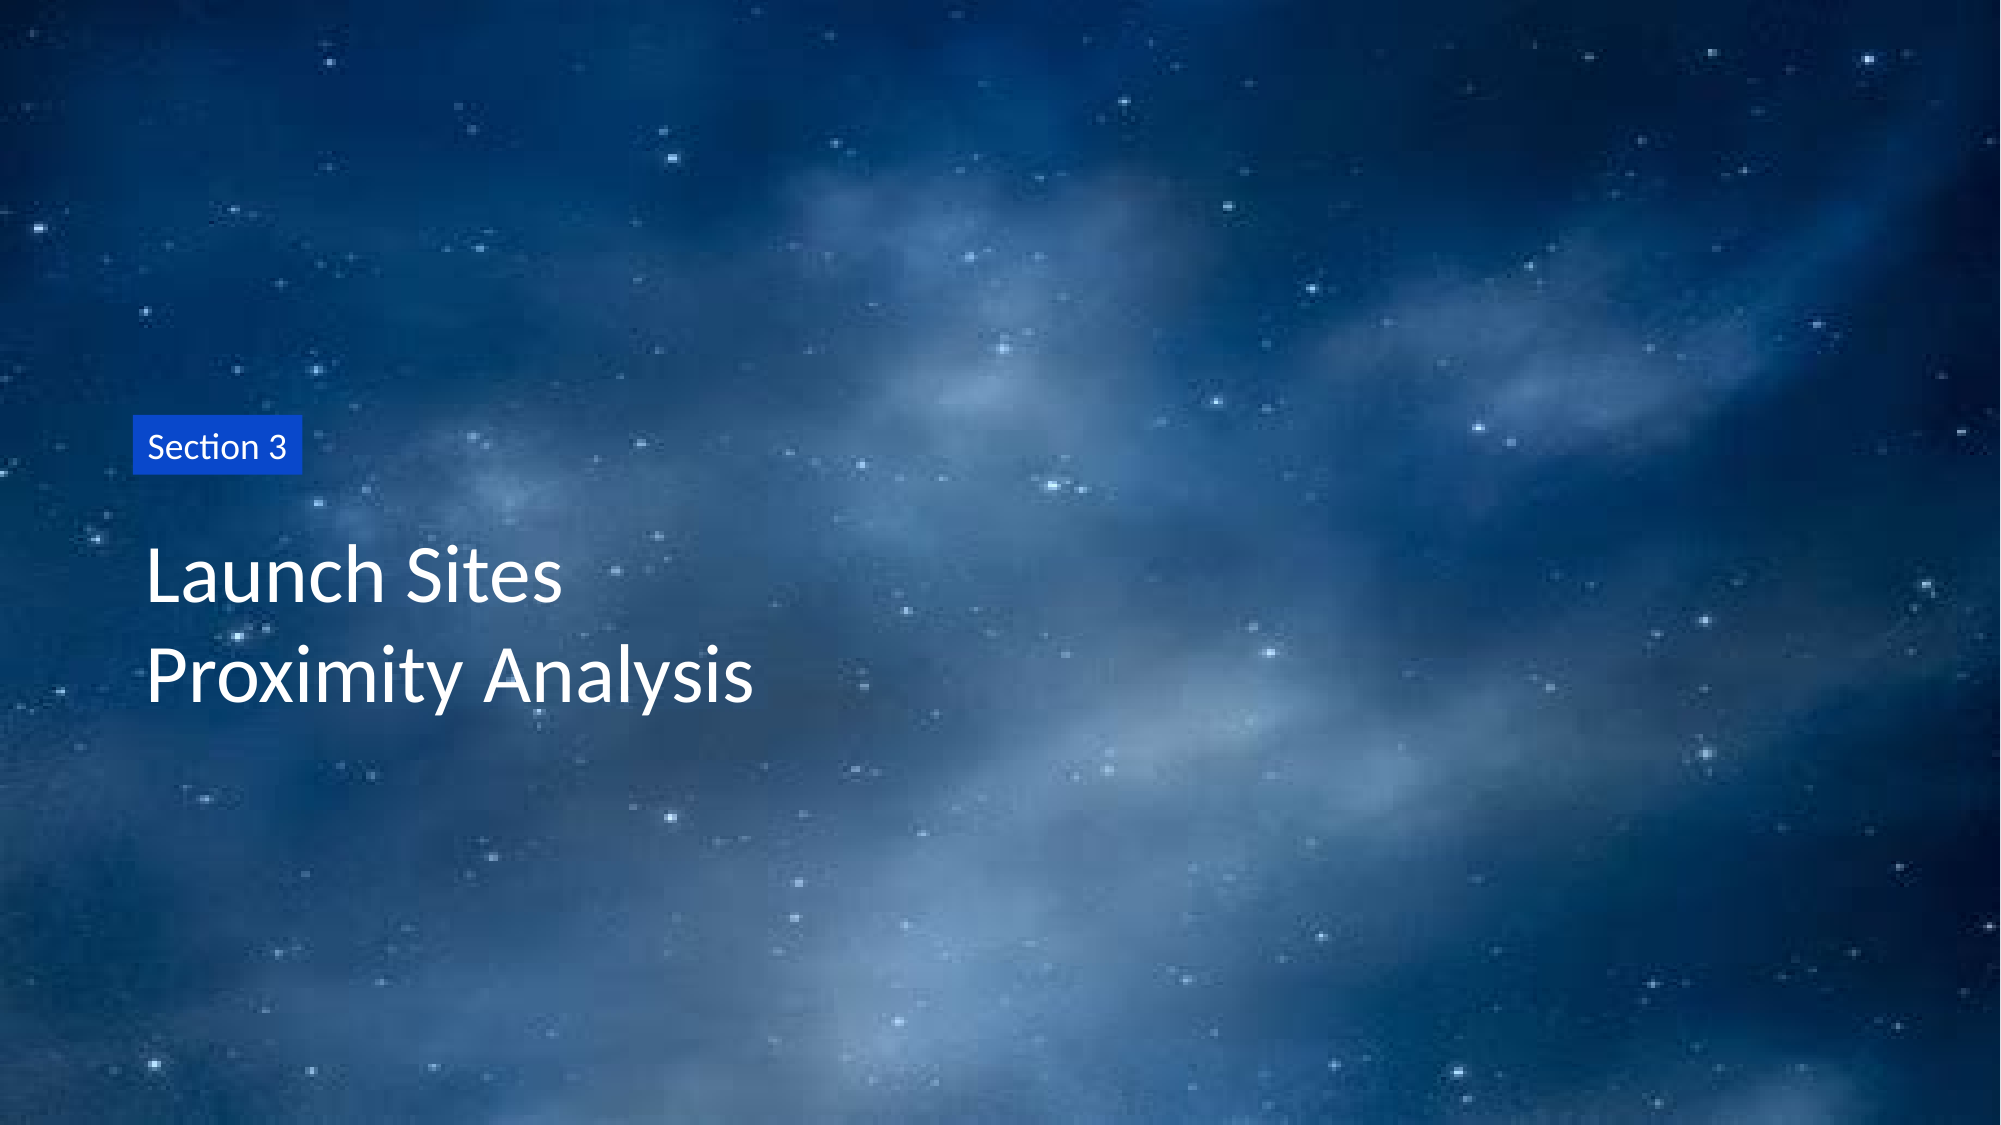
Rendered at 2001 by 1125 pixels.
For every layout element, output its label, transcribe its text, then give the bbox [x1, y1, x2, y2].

text_box Section 3 [132, 414, 303, 475]
text_box Launch Sites Proximity Analysis [130, 512, 848, 829]
picture [0, 0, 2001, 1125]
